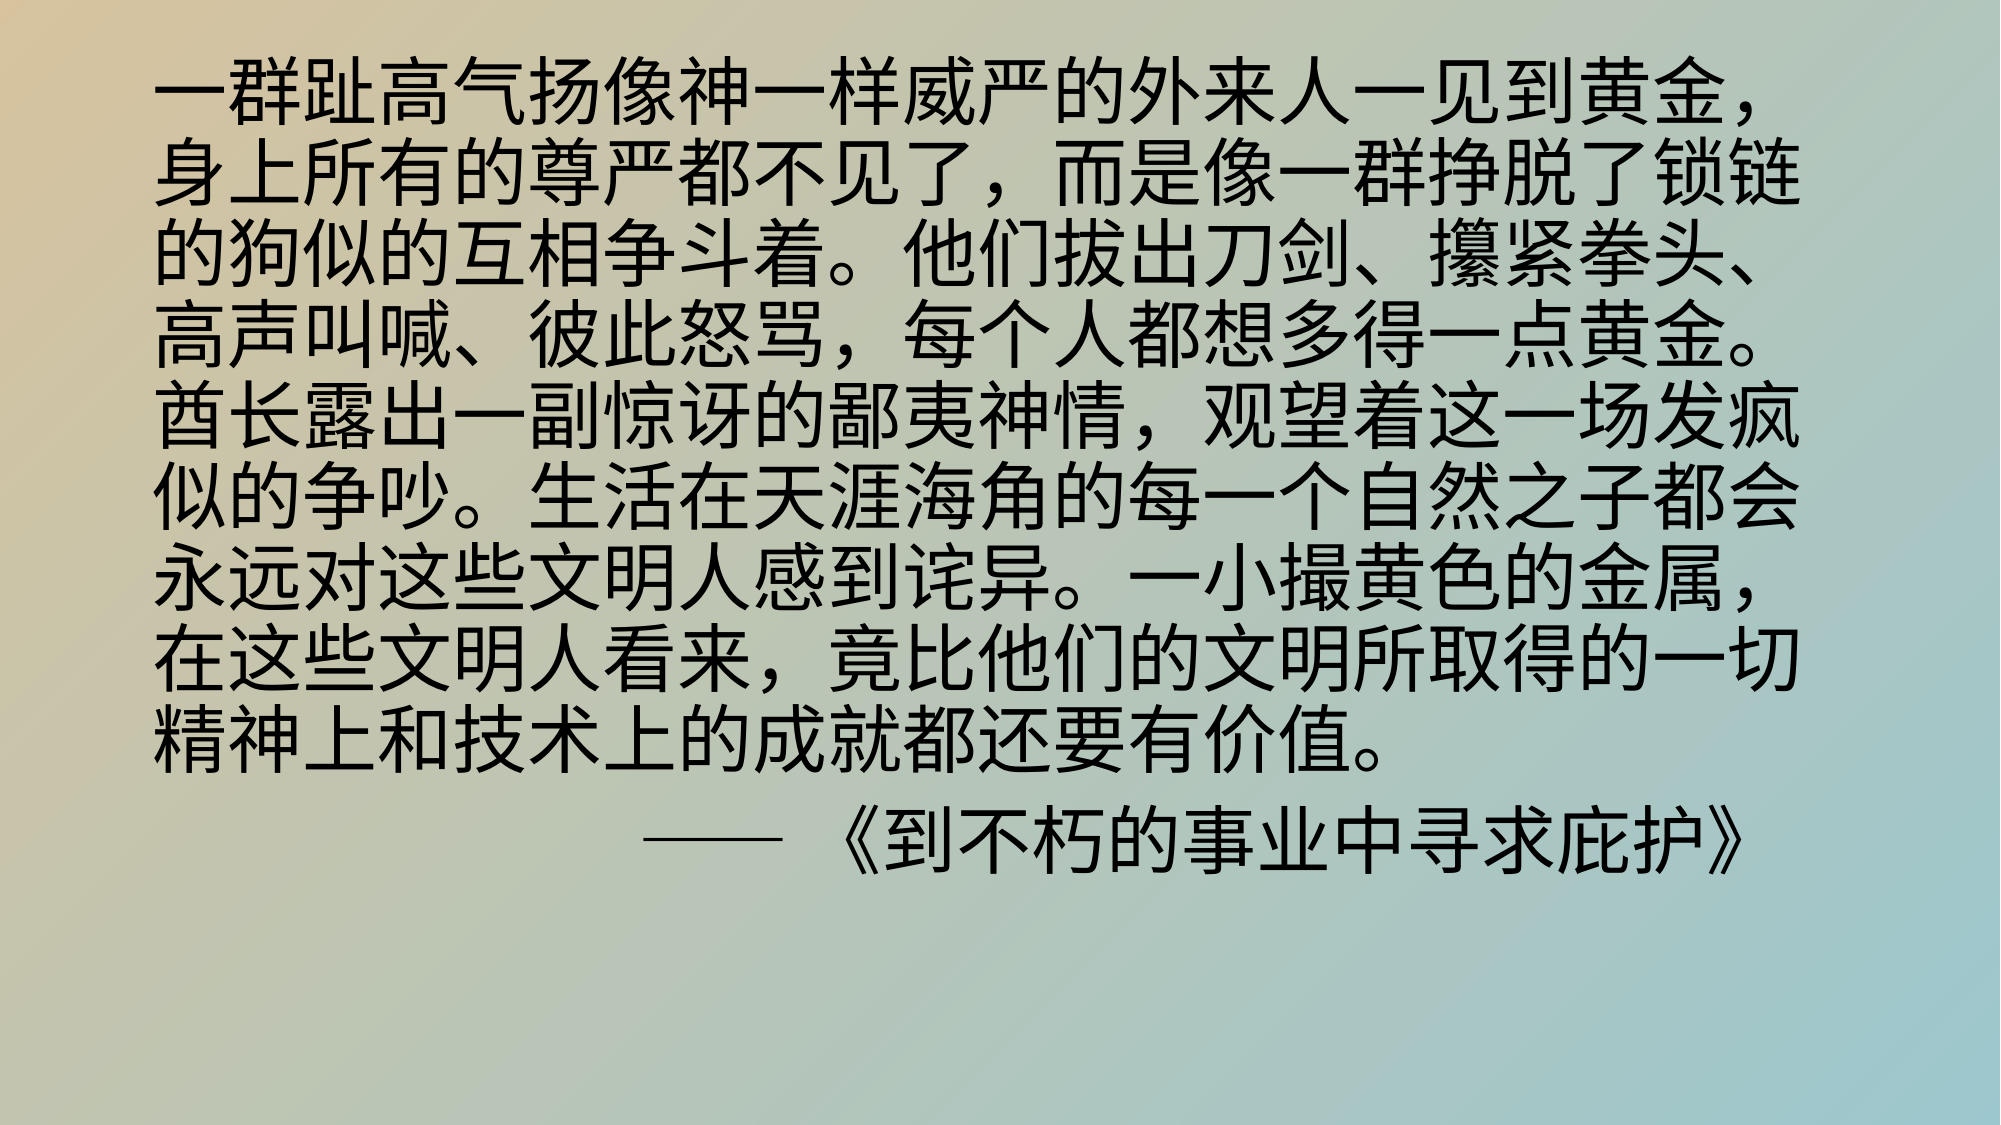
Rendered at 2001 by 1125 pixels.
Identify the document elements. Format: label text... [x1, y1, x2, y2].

list 一群趾高气扬像神一样威严的外来人一见到黄金，身上所有的尊严都不见了，而是像一群挣脱了锁链的狗似的互相争斗着。他们拔出刀剑、攥紧拳头、高声叫喊、彼此怒骂，每个人都想多得一点黄金。酋长露出一副惊讶的鄙夷神情，观望着这一场发疯似的争吵。生活在天涯海角的每一个自然之子都会永远对这些文明人感到诧异。一小撮黄色的金属，在这些文明人看来，竟比他们的文明所取得的一切精神上和技术上的成就都还要有价值。 ——《到不朽的事业中寻求庇护》 [137, 47, 1863, 1014]
